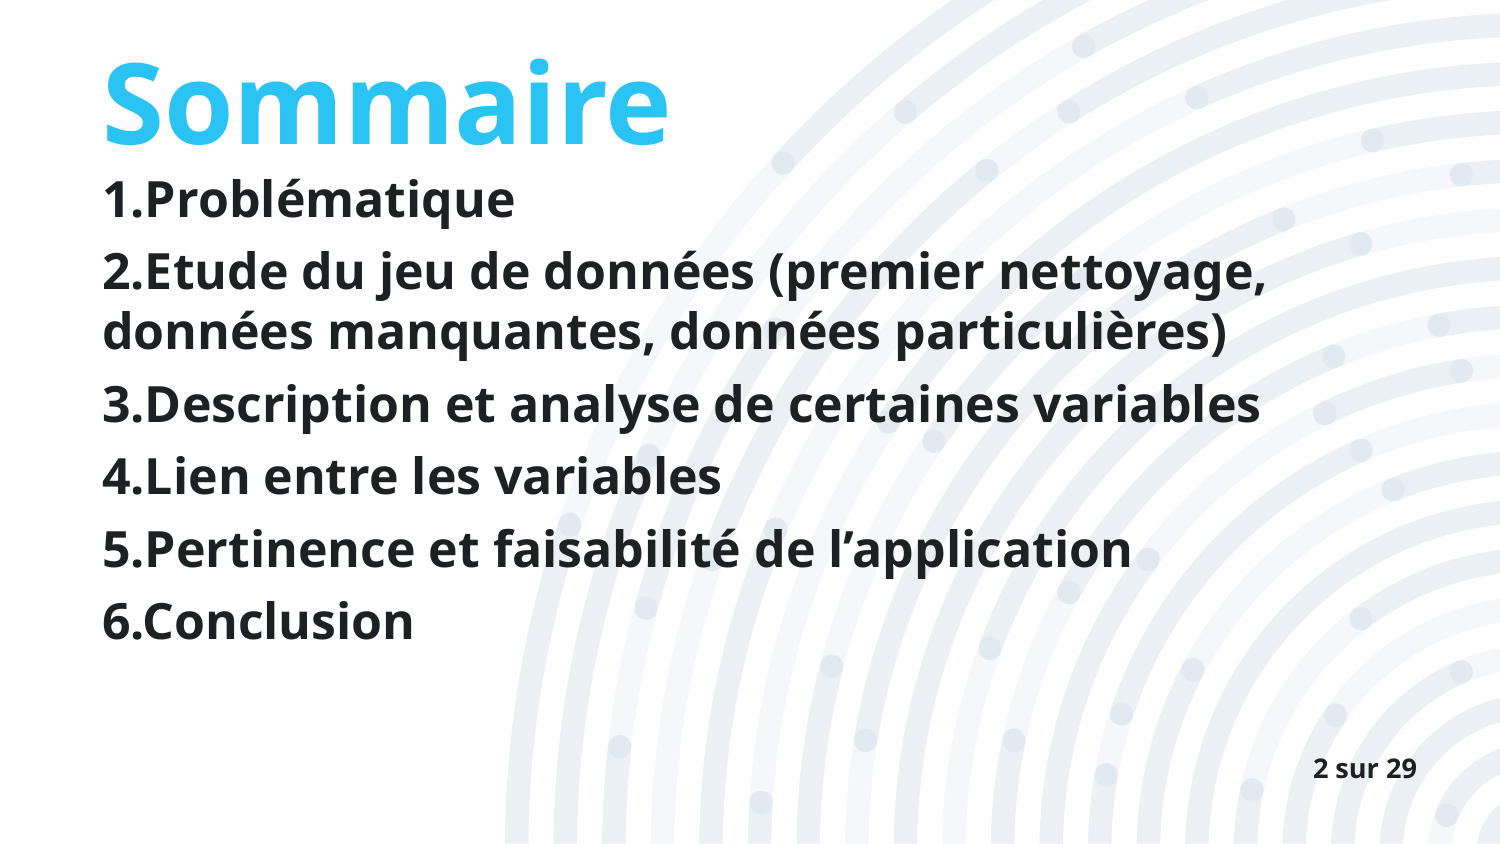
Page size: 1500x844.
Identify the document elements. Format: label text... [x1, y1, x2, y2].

title Sommaire [102, 36, 1184, 167]
slide_number 2 sur 29 [1278, 737, 1418, 802]
subtitle 1.Problématique 2.Etude du jeu de données (premier nettoyage, données manquantes, données particulières) 3.Description et analyse de certaines variables 4.Lien entre les variables 5.Pertinence et faisabilité de l’application 6.Conclusion [102, 167, 1343, 806]
